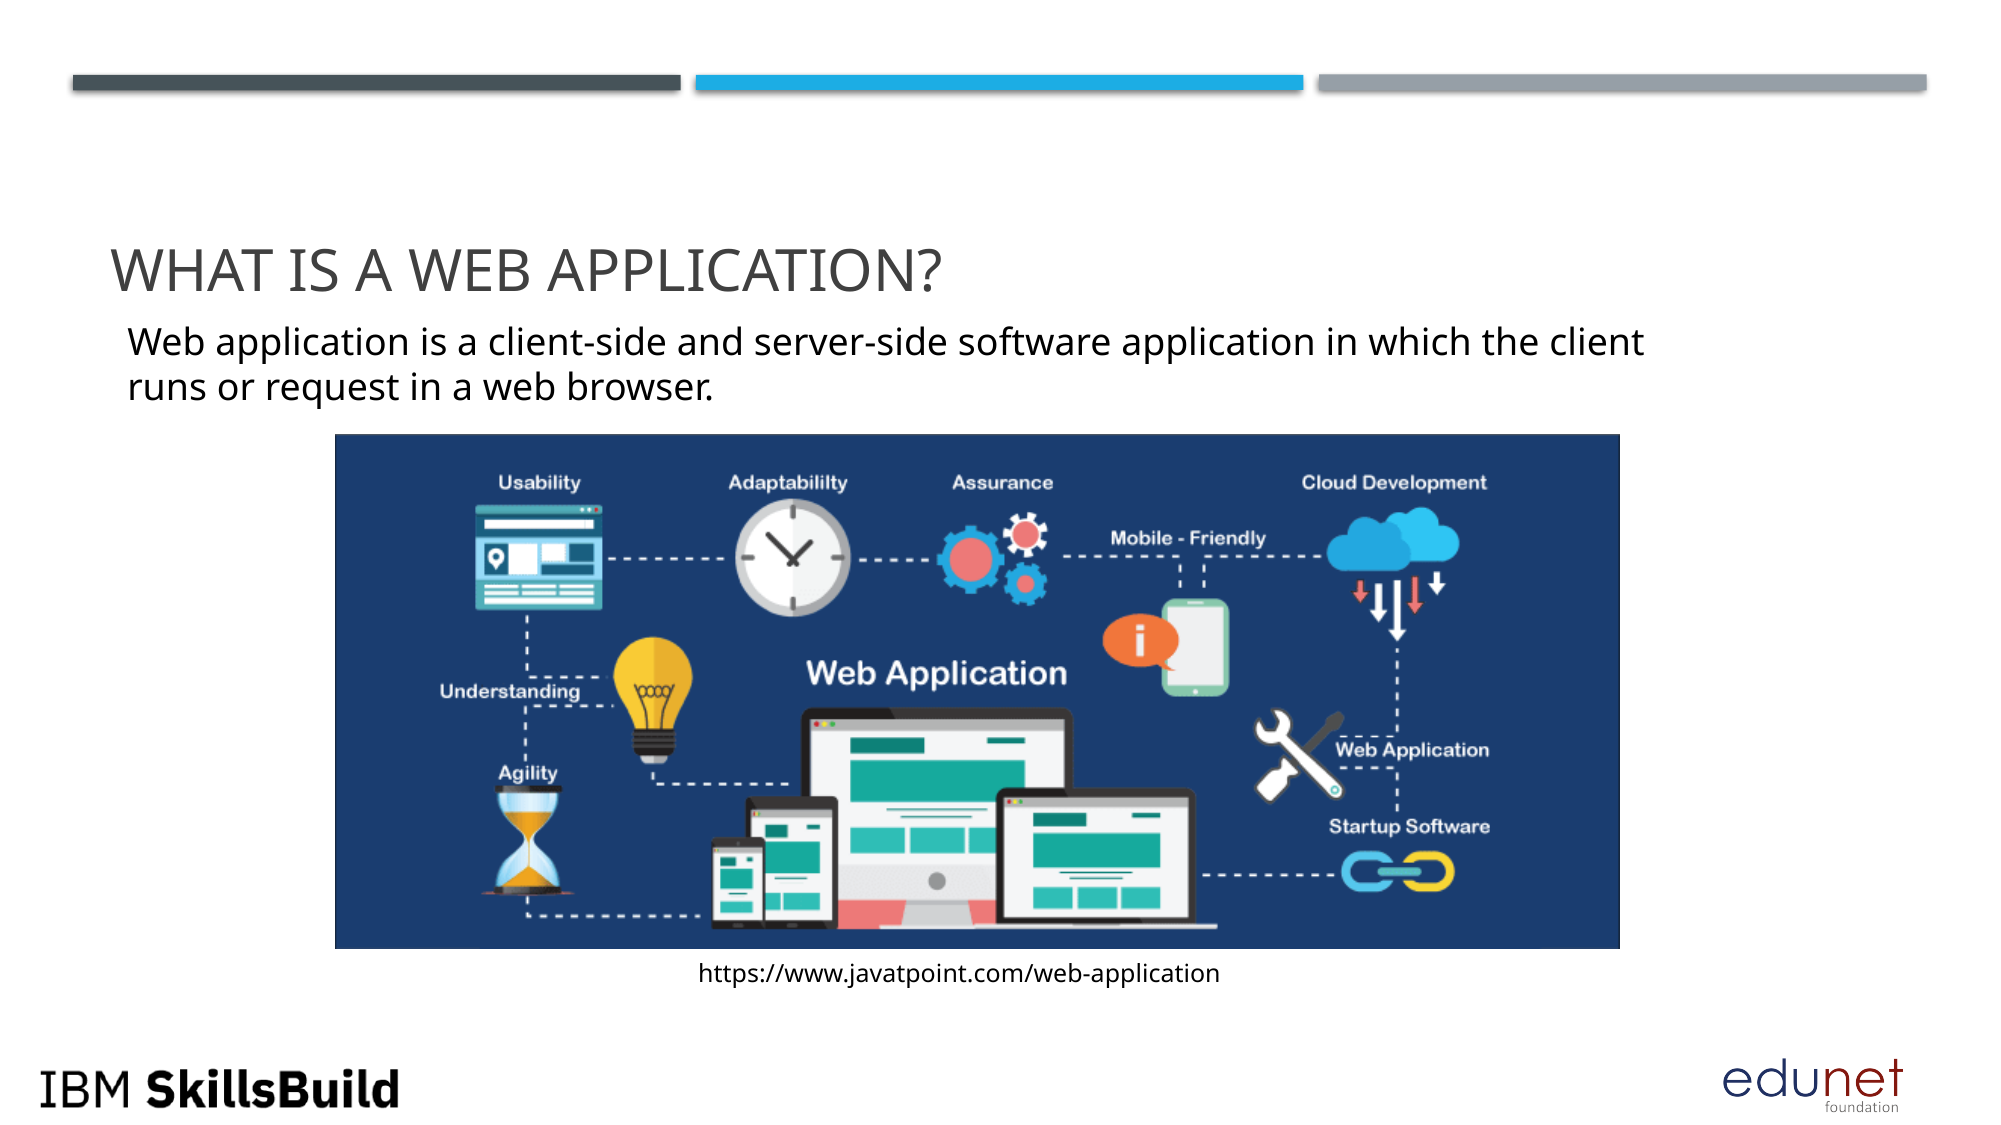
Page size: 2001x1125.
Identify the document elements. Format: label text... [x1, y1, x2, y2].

text_box https://www.javatpoint.com/web-application [487, 960, 1433, 995]
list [335, 434, 1620, 950]
picture [1719, 1056, 1905, 1116]
title What is a Web Application? [95, 115, 1905, 311]
text_box Web application is a client-side and server-side software application in which the client runs or request in a web browser. [112, 310, 1678, 461]
picture [14, 1047, 419, 1125]
